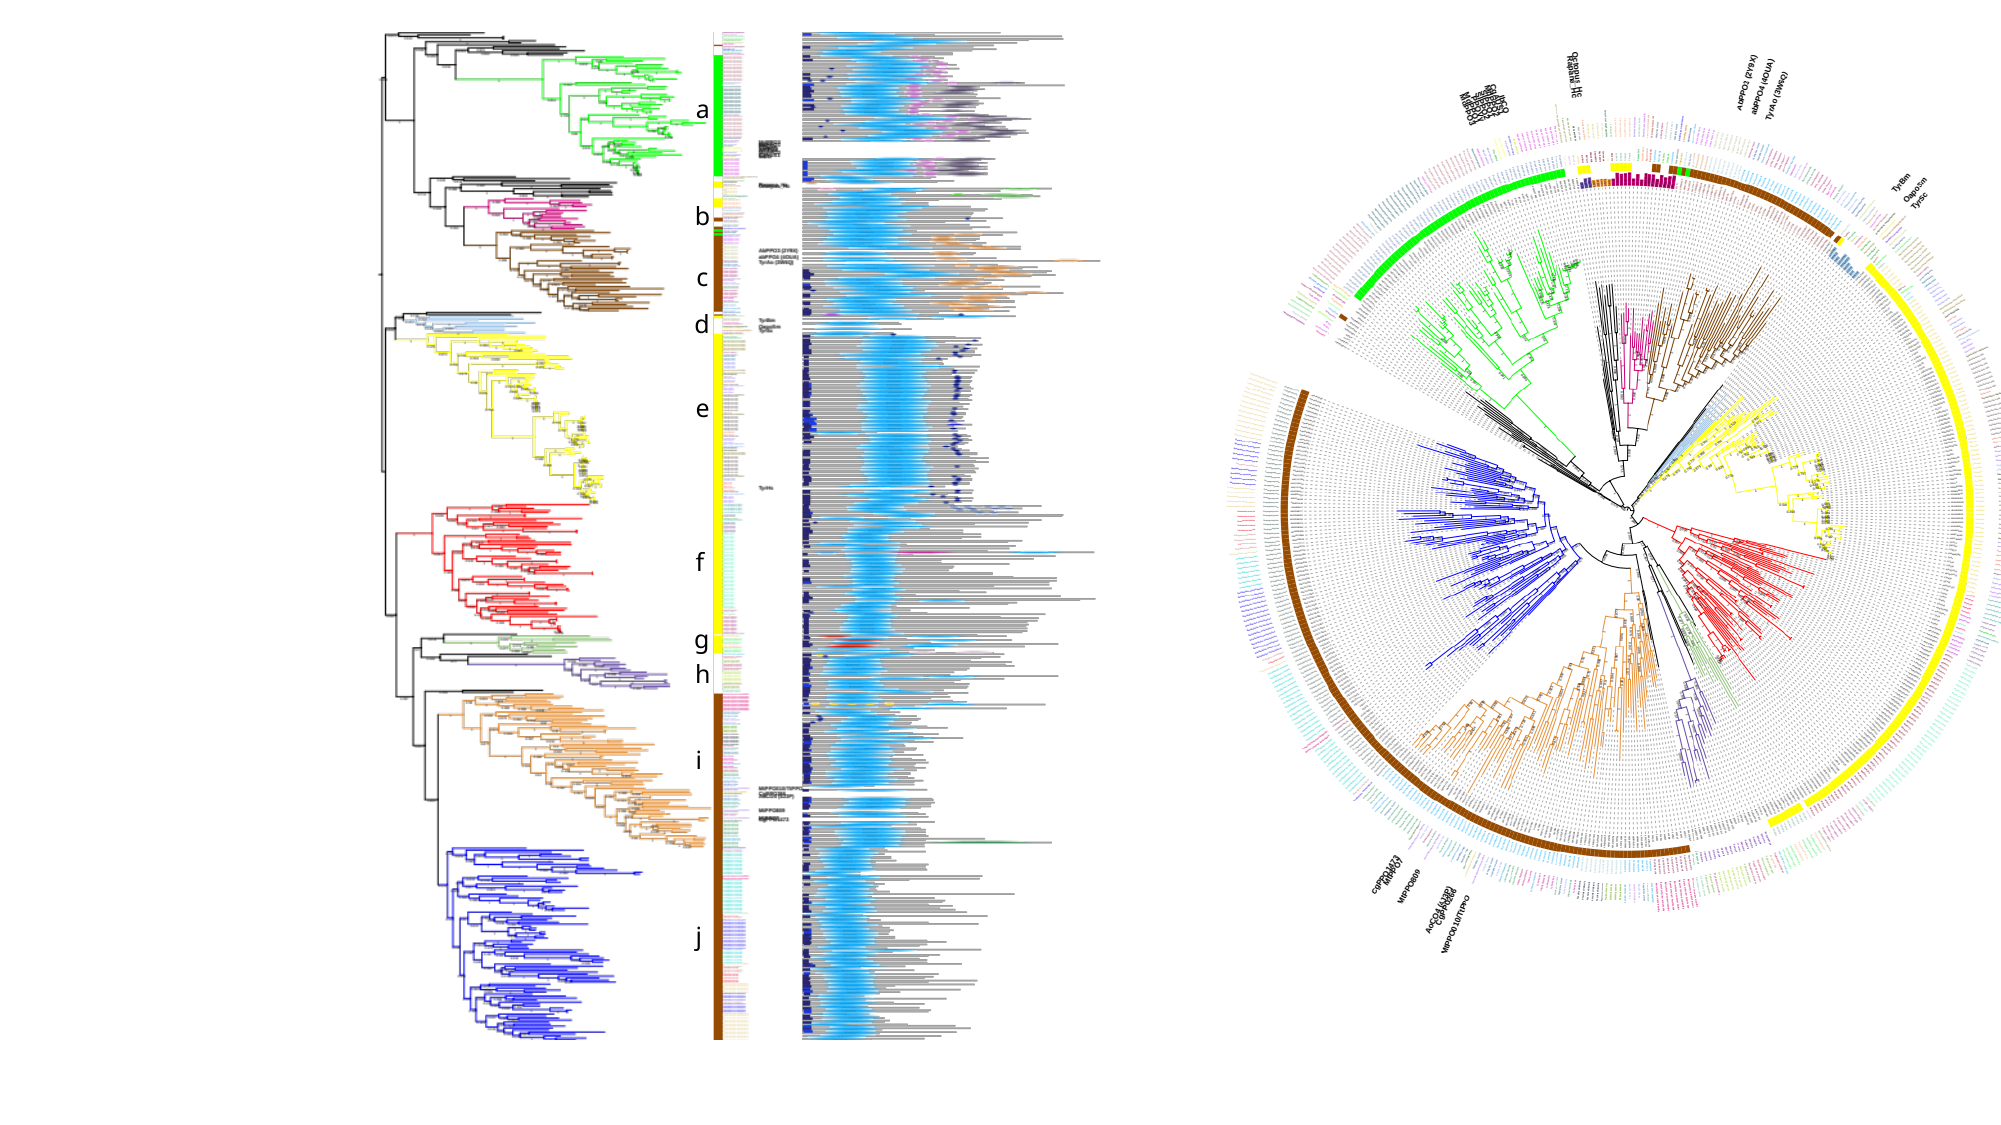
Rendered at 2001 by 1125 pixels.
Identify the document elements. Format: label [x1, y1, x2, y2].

picture [1211, 31, 2000, 953]
picture [367, 8, 1102, 1040]
